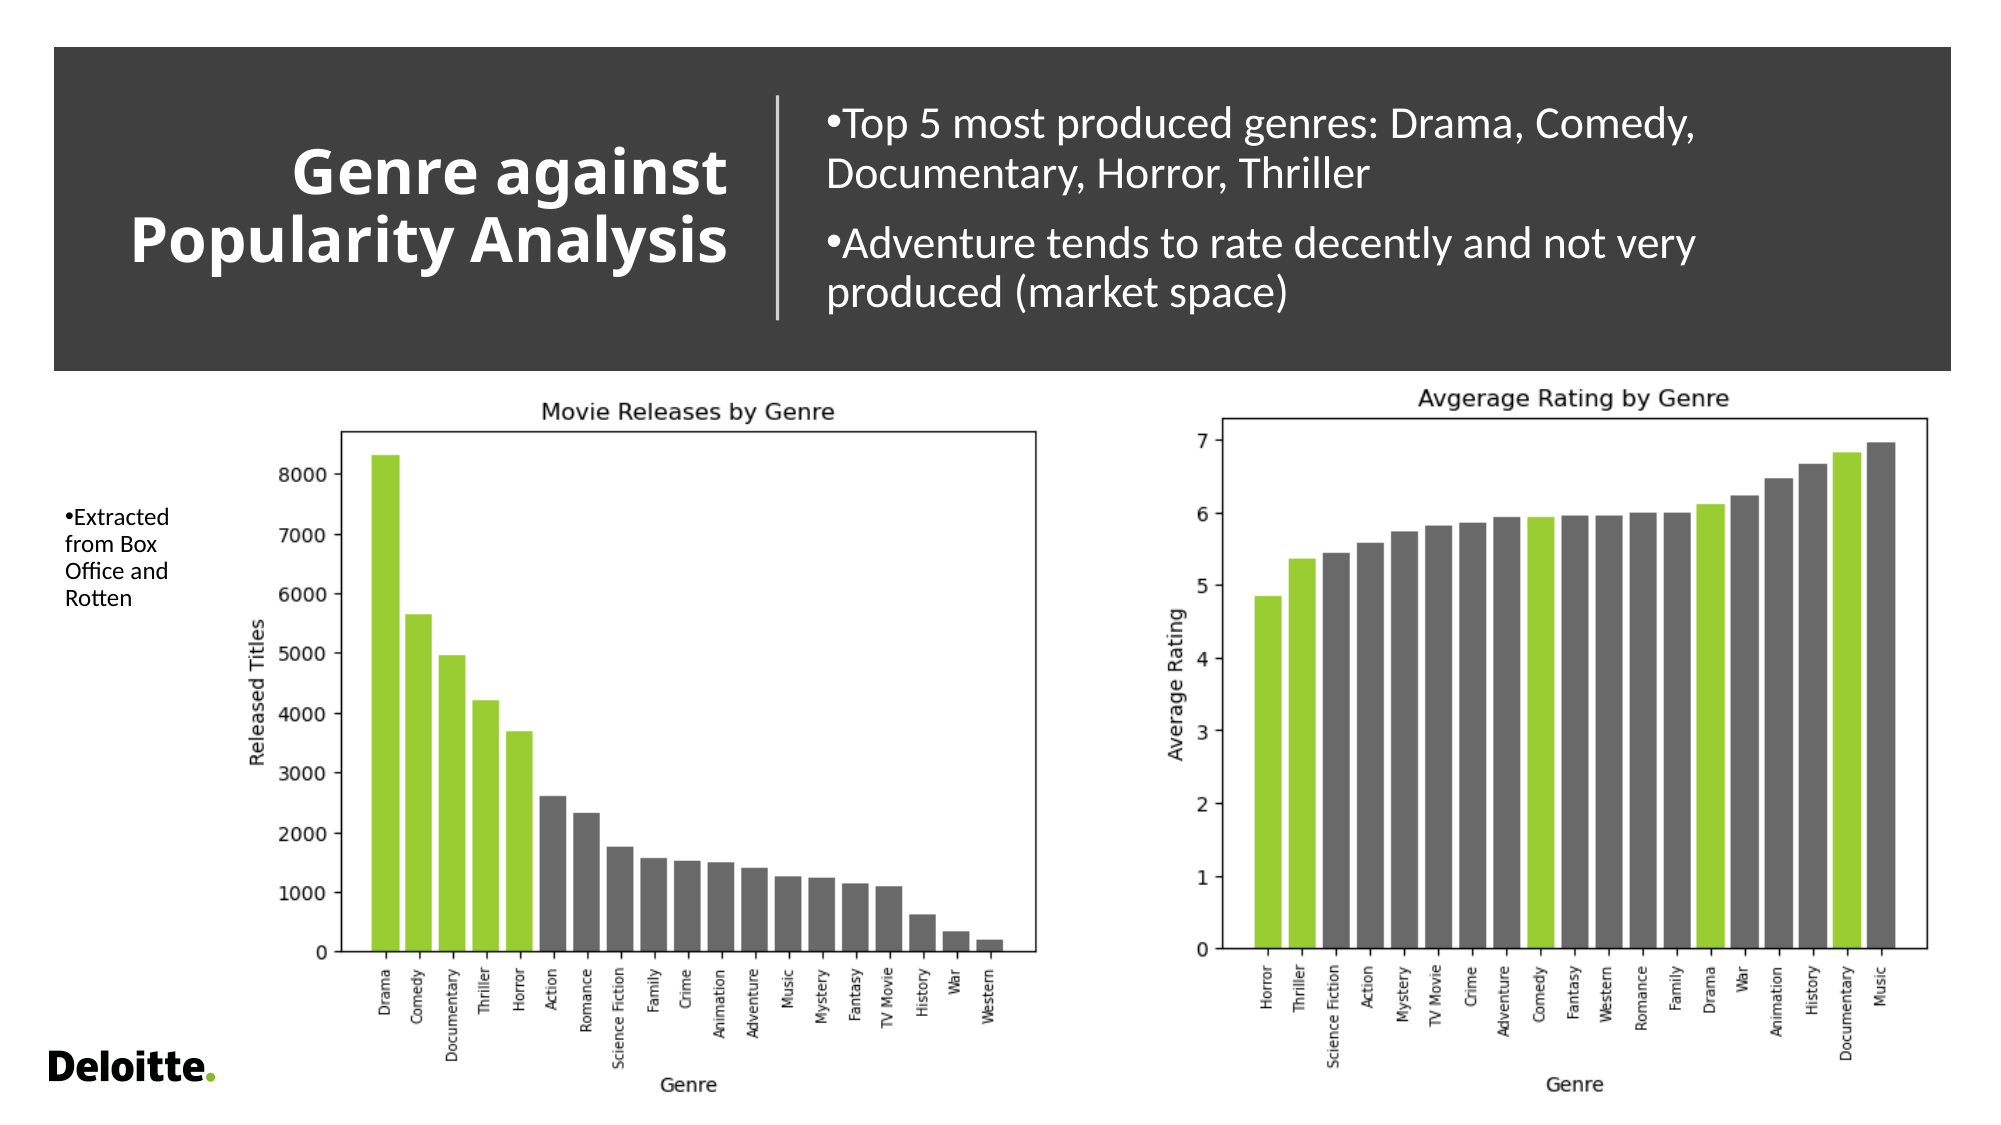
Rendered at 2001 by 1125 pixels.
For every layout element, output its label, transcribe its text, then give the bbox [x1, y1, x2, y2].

list Top 5 most produced genres: Drama, Comedy, Documentary, Horror, Thriller Adventure tends to rate decently and not very produced (market space) [811, 83, 1896, 334]
text_box Extracted from Box Office and Rotten [50, 496, 236, 628]
text_box [63, 57, 1942, 361]
title Genre against Popularity Analysis [106, 83, 744, 334]
picture [49, 1022, 215, 1110]
picture [1154, 375, 1941, 1109]
picture [236, 389, 1048, 1109]
